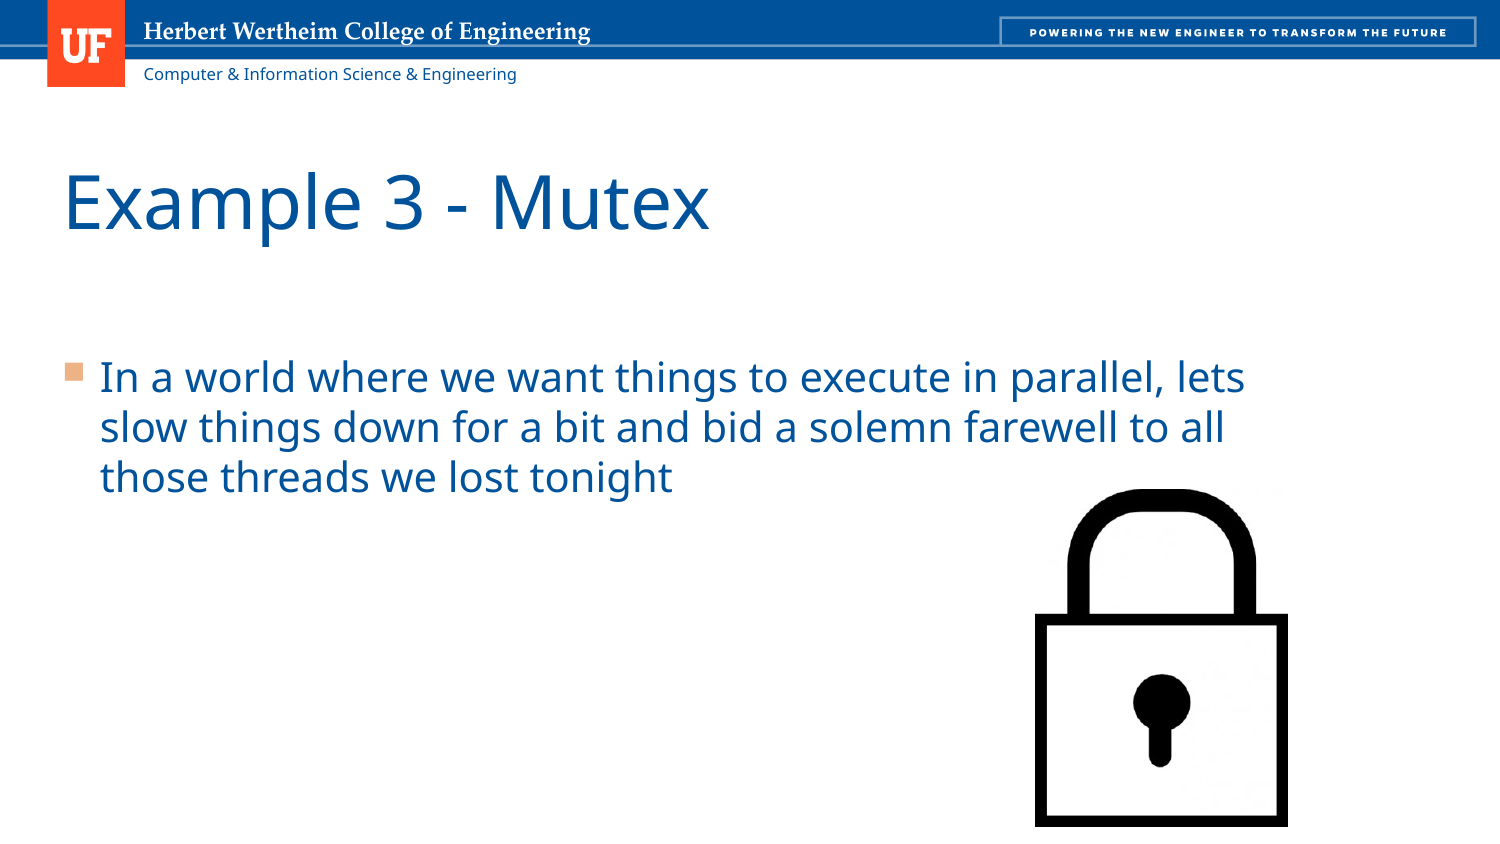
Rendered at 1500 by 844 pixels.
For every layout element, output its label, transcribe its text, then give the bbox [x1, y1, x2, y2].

title Example 3 - Mutex [47, 146, 1375, 284]
list In a world where we want things to execute in parallel, lets slow things down for a bit and bid a solemn farewell to all those threads we lost tonight [47, 343, 1288, 793]
picture [1034, 489, 1288, 827]
picture [0, 0, 1500, 87]
